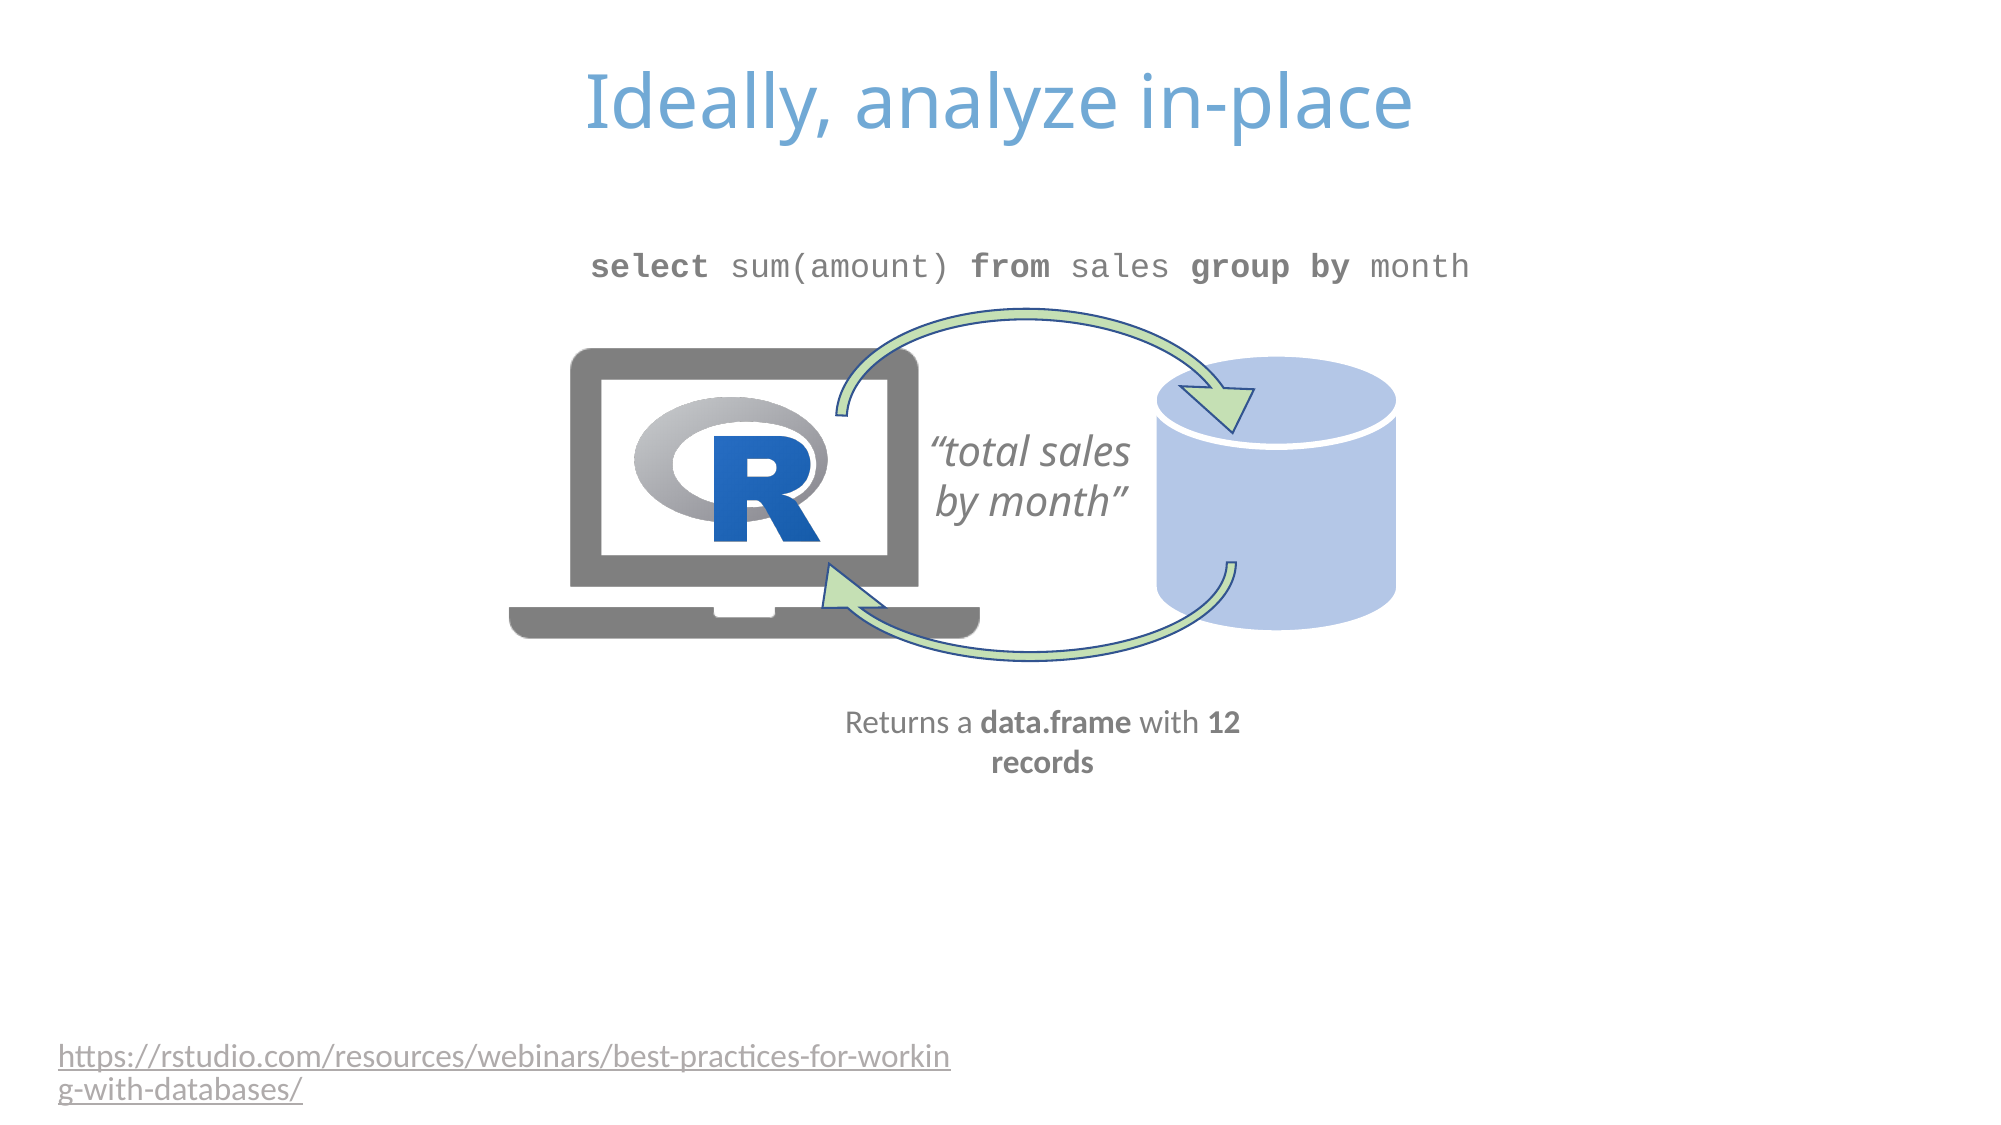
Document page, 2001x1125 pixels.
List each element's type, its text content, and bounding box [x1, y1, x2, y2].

text_box Returns a data.frame with 12 records [797, 700, 1288, 780]
text_box [990, 561, 1237, 663]
text_box “total sales by month” [990, 424, 1146, 525]
text_box https://rstudio.com/resources/webinars/best-practices-for-working-with-databases/ [43, 1026, 979, 1093]
text_box select sum(amount) from sales group by month [553, 243, 1507, 284]
text_box [990, 307, 1256, 435]
text_box [1152, 352, 1401, 635]
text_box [499, 245, 990, 742]
text_box Ideally, analyze in-place [0, 45, 2000, 151]
